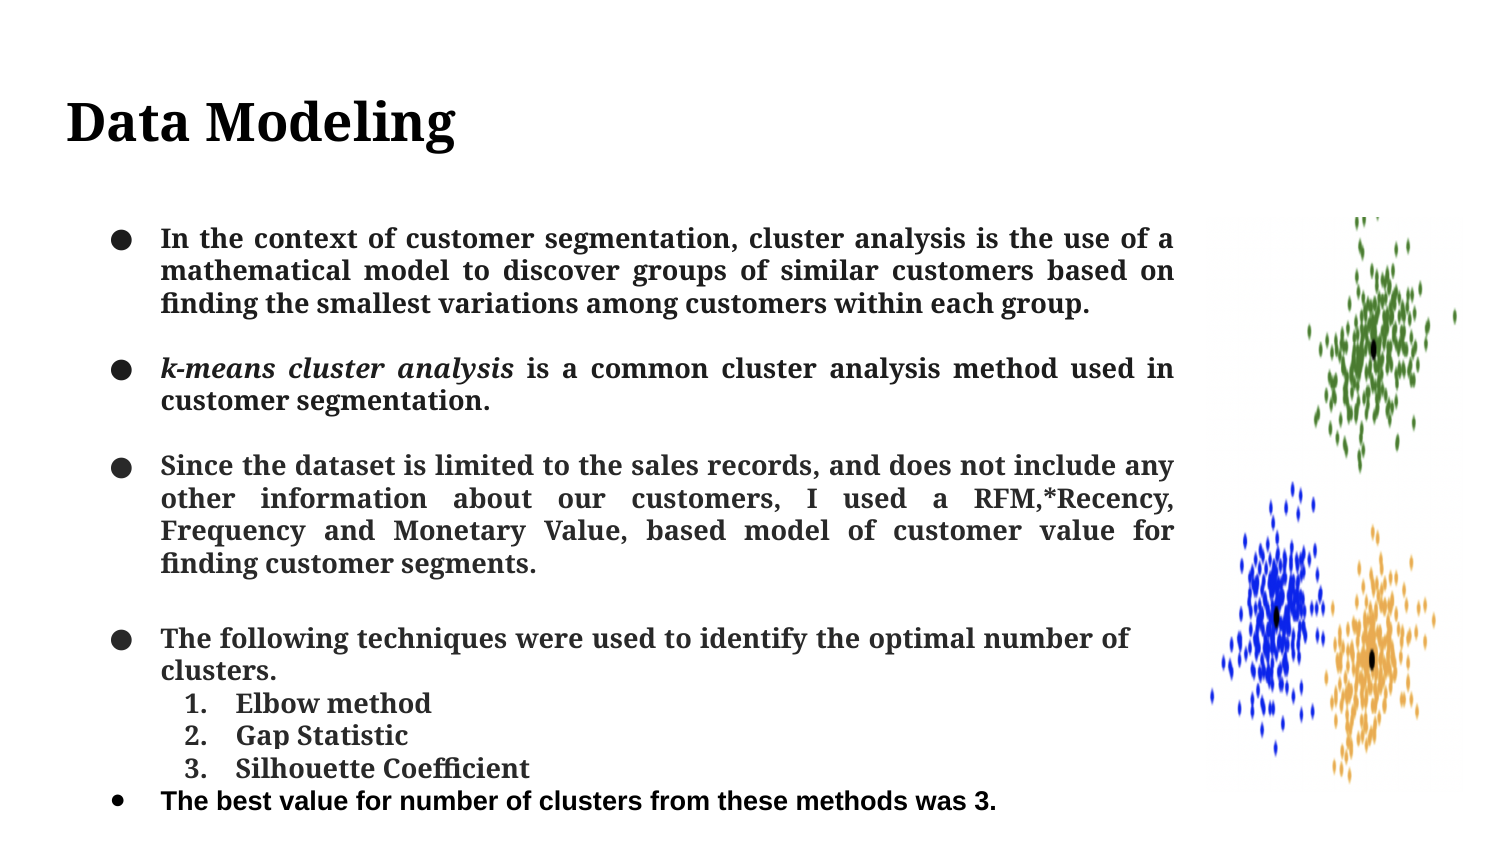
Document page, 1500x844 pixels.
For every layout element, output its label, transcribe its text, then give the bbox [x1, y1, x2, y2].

text_box In the context of customer segmentation, cluster analysis is the use of a mathematical model to discover groups of similar customers based on finding the smallest variations among customers within each group. k-means cluster analysis is a common cluster analysis method used in customer segmentation. Since the dataset is limited to the sales records, and does not include any other information about our customers, I used a RFM,*Recency, Frequency and Monetary Value, based model of customer value for finding customer segments. The following techniques were used to identify the optimal number of clusters. Elbow method Gap Statistic Silhouette Coefficient The best value for number of clusters from these methods was 3. [70, 173, 1190, 831]
title Data Modeling [51, 72, 1449, 167]
picture [1205, 217, 1463, 792]
